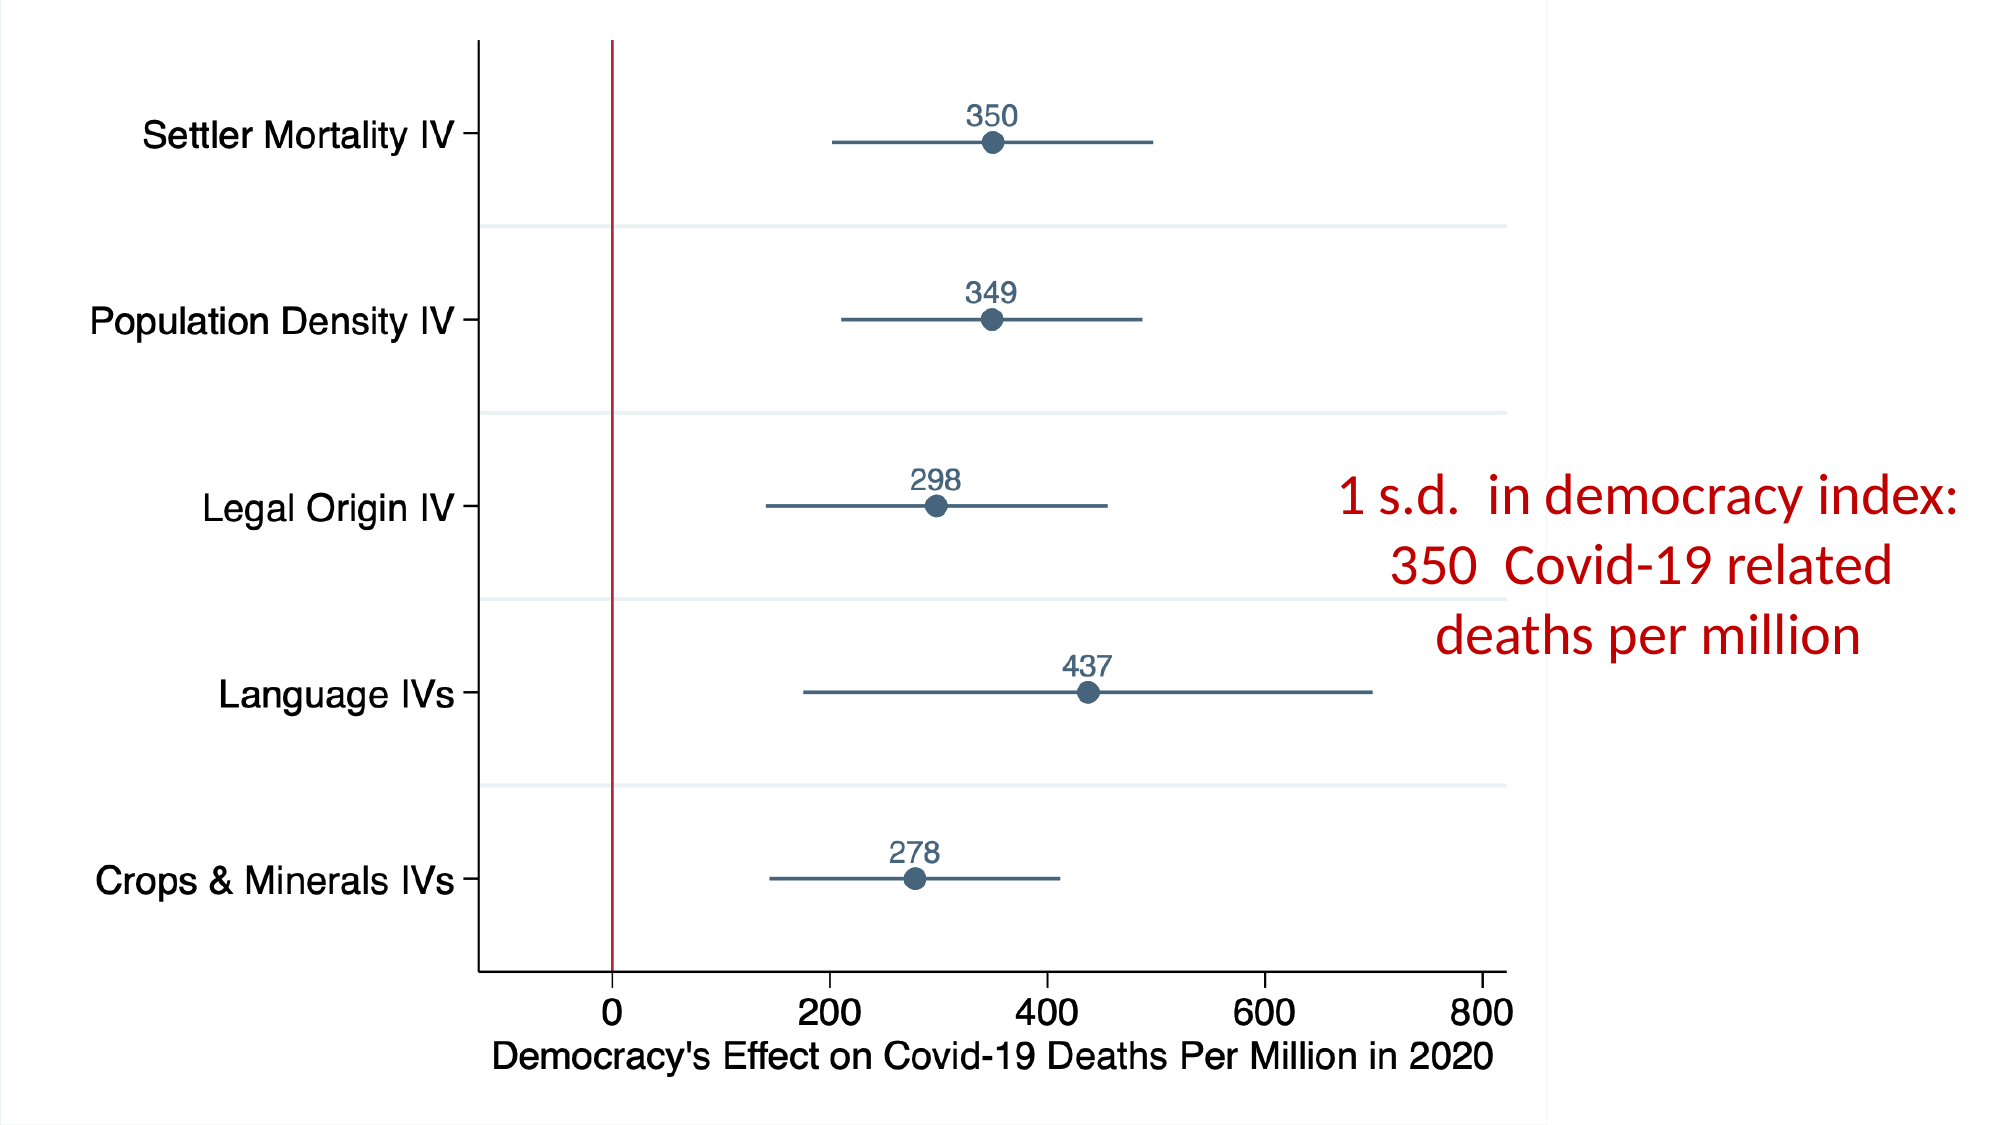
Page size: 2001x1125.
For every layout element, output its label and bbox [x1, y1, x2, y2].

picture [0, 0, 1547, 1125]
